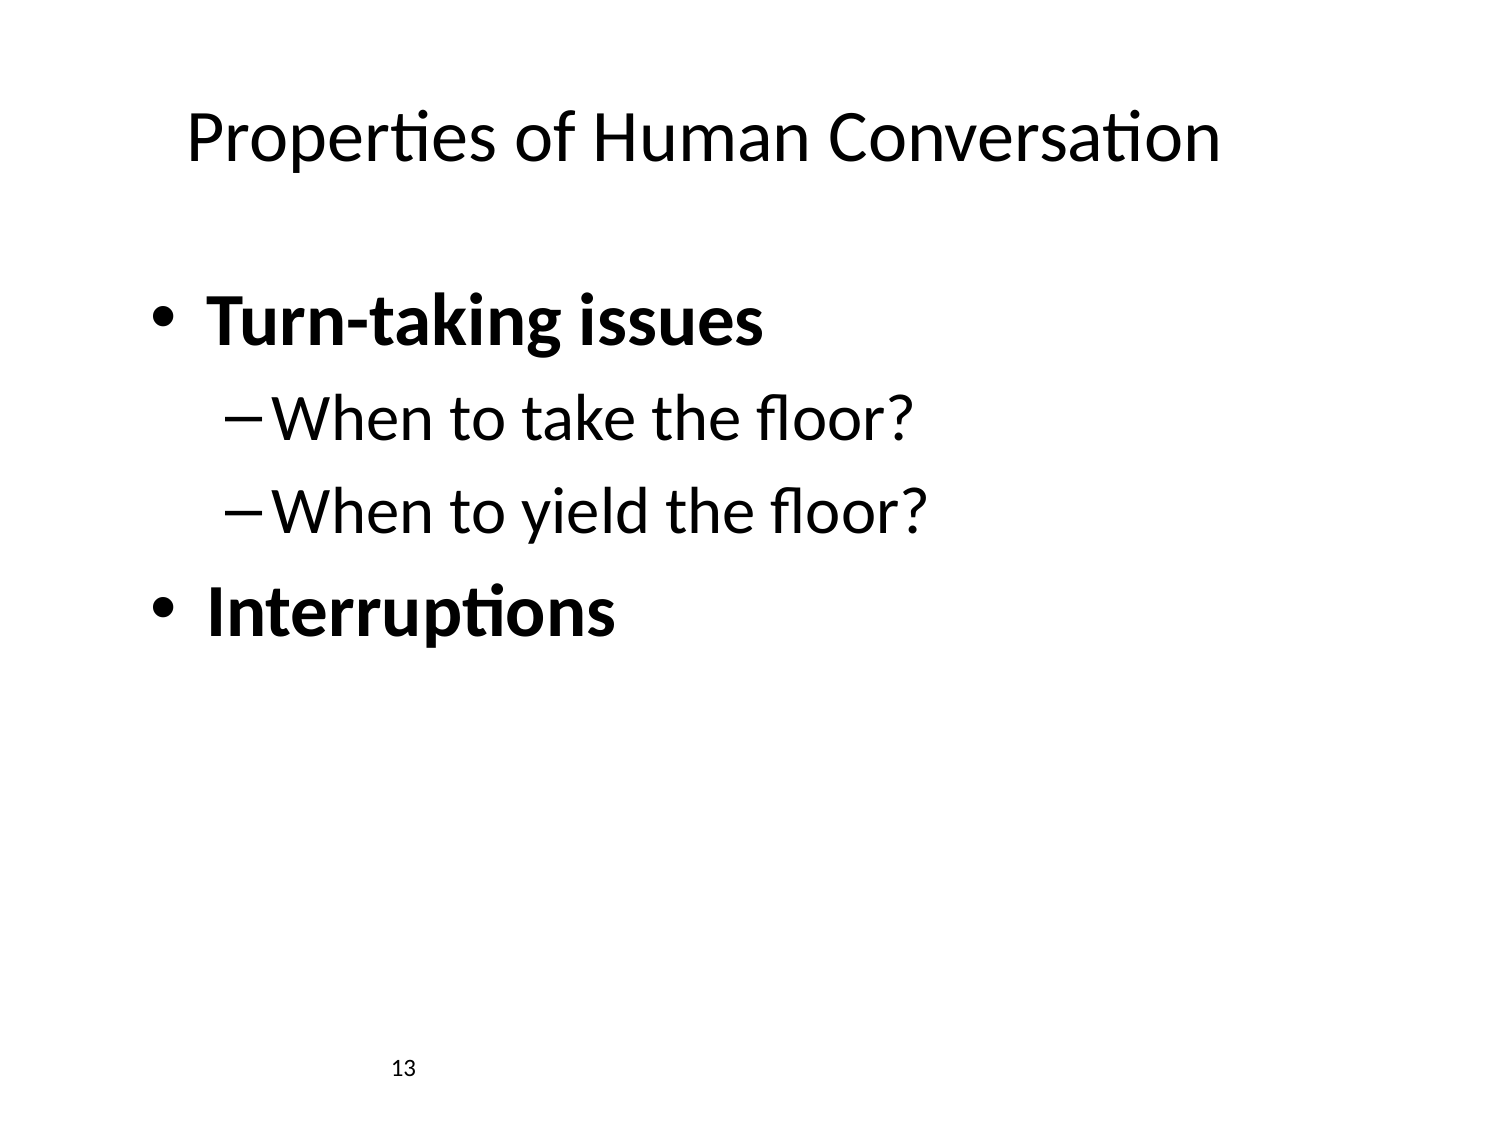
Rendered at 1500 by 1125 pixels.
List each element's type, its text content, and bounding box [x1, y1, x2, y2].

slide_number 13 [187, 1029, 432, 1105]
title Properties of Human Conversation [135, 50, 1275, 213]
list Turn-taking issues When to take the floor? When to yield the floor? Interruptions [135, 262, 1373, 1105]
